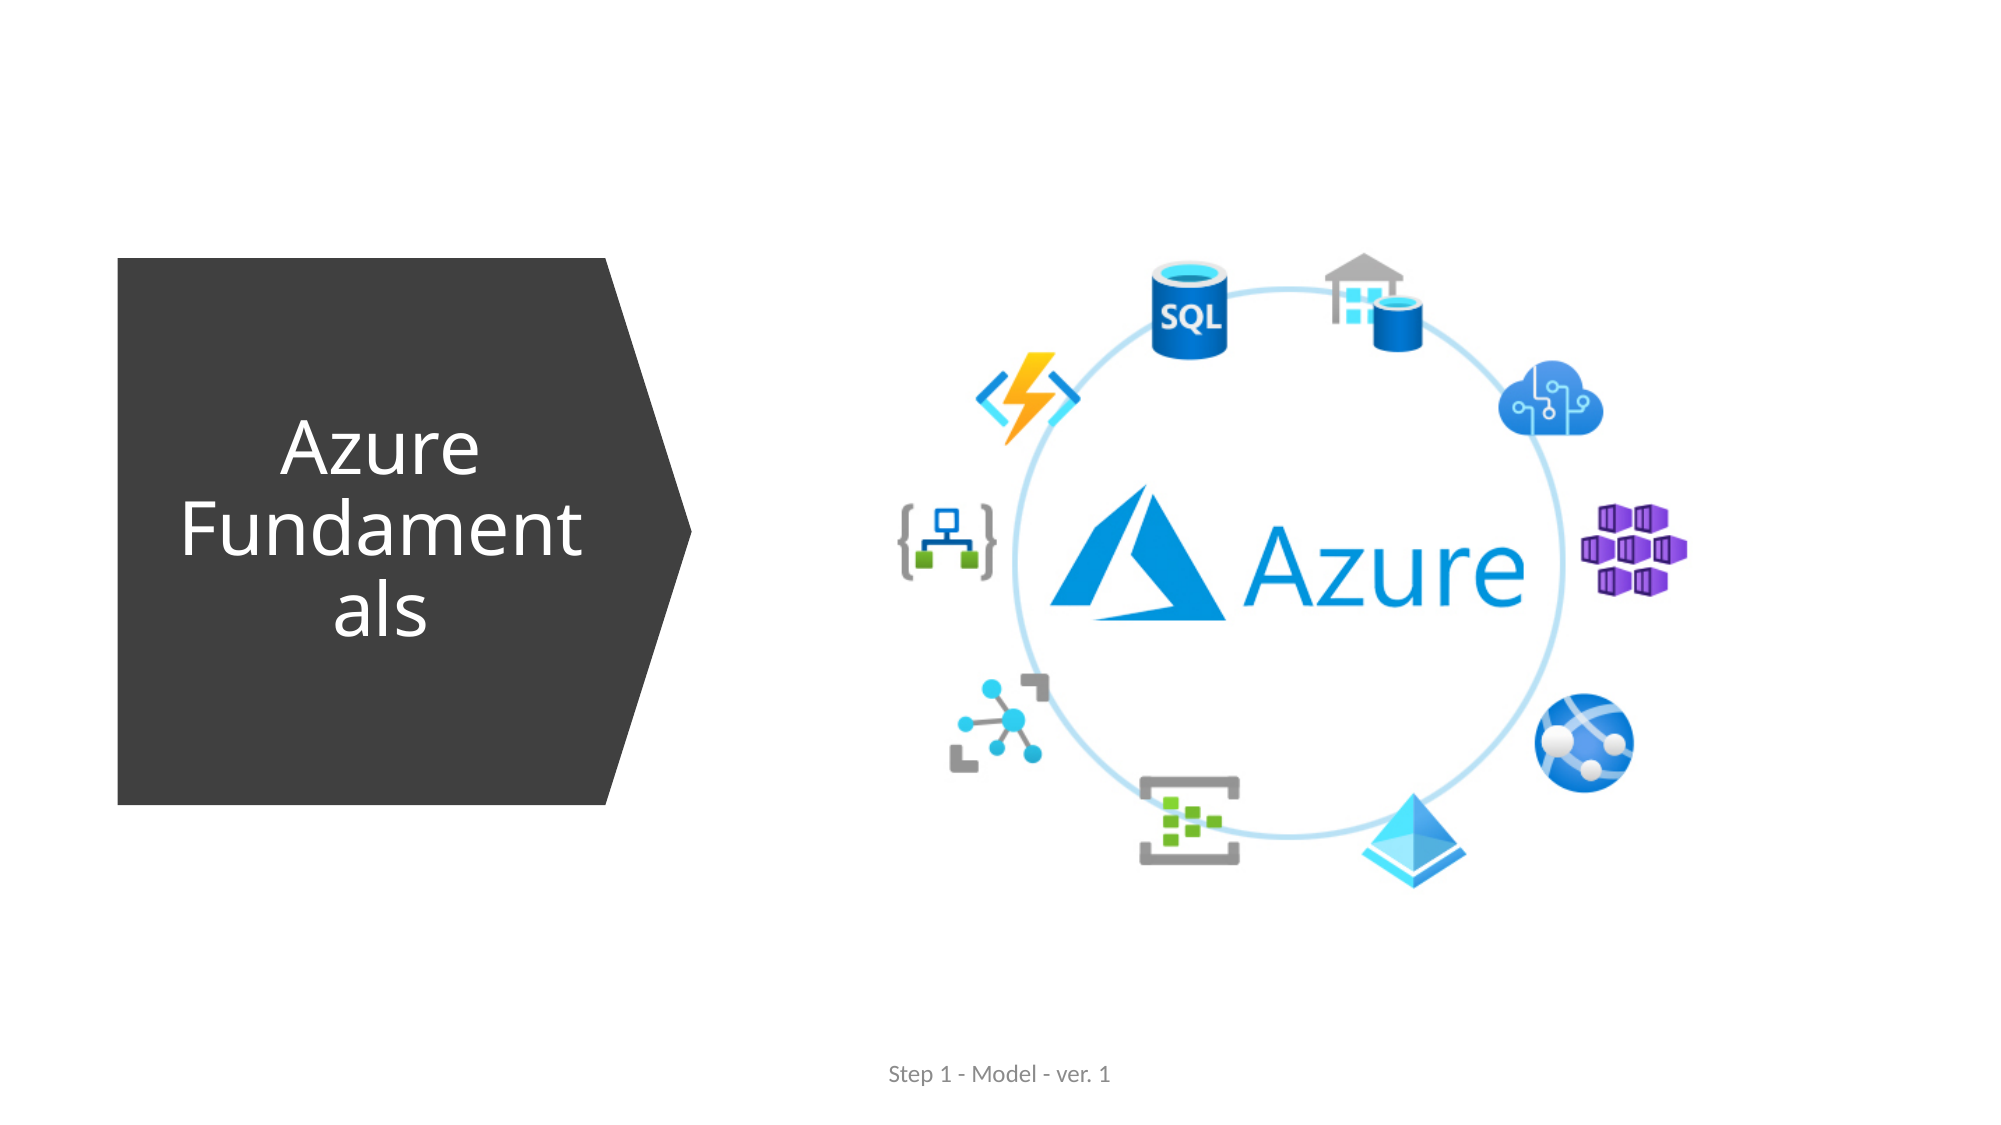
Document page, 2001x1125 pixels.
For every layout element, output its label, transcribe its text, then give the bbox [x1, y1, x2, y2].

title Azure Fundamentals [145, 322, 616, 741]
text_box [116, 257, 693, 807]
footer Step 1 - Model - ver. 1 [662, 1042, 1338, 1103]
picture [765, 179, 1883, 924]
